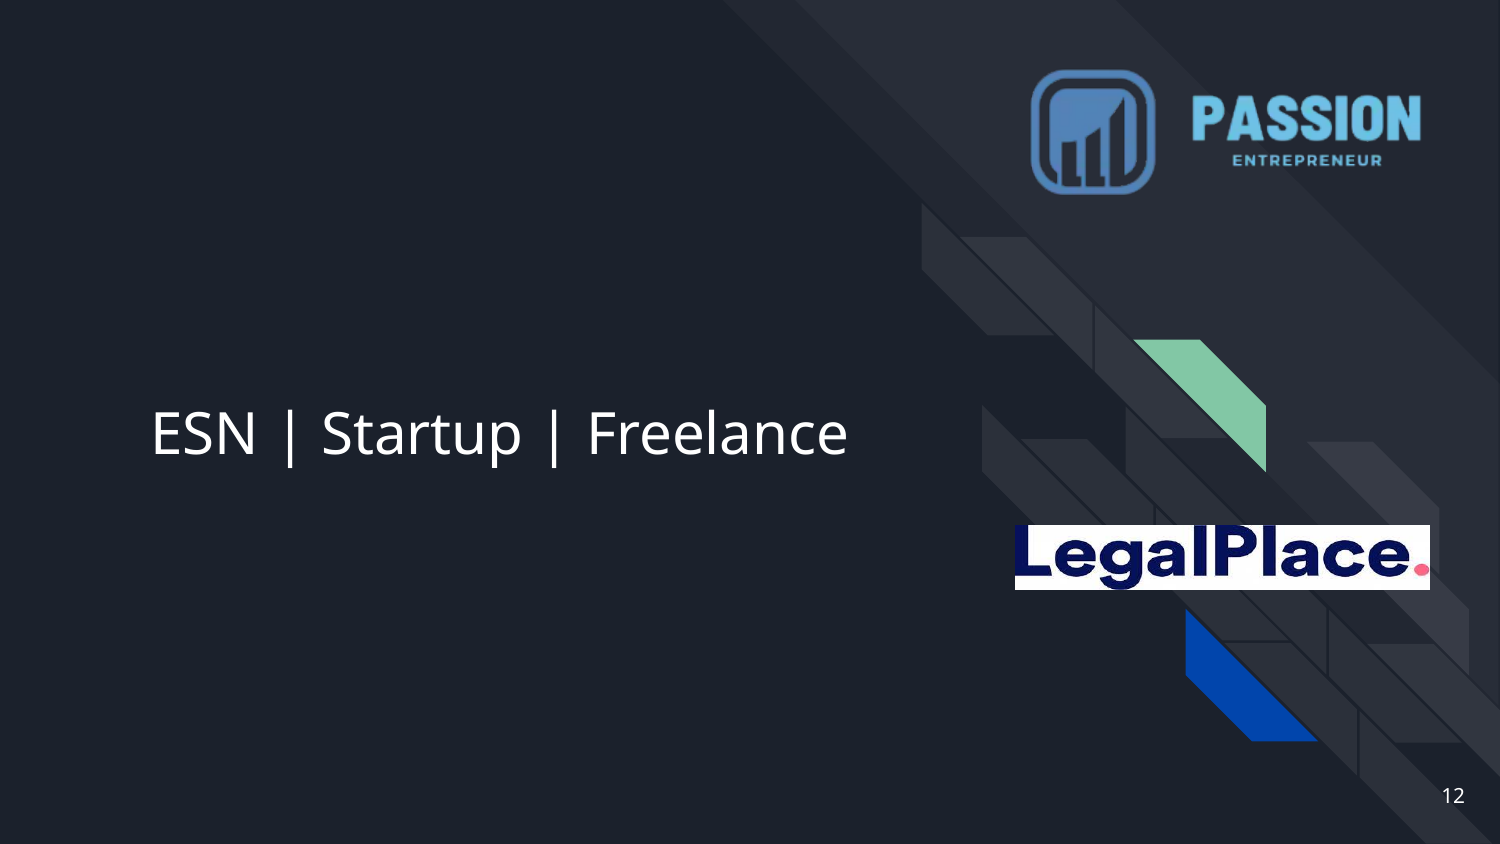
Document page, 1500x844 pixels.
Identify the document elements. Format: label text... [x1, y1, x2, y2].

picture [1015, 524, 1430, 590]
picture [1009, 63, 1436, 205]
slide_number ‹#› [1389, 764, 1480, 830]
title ESN | Startup | Freelance [135, 336, 888, 526]
